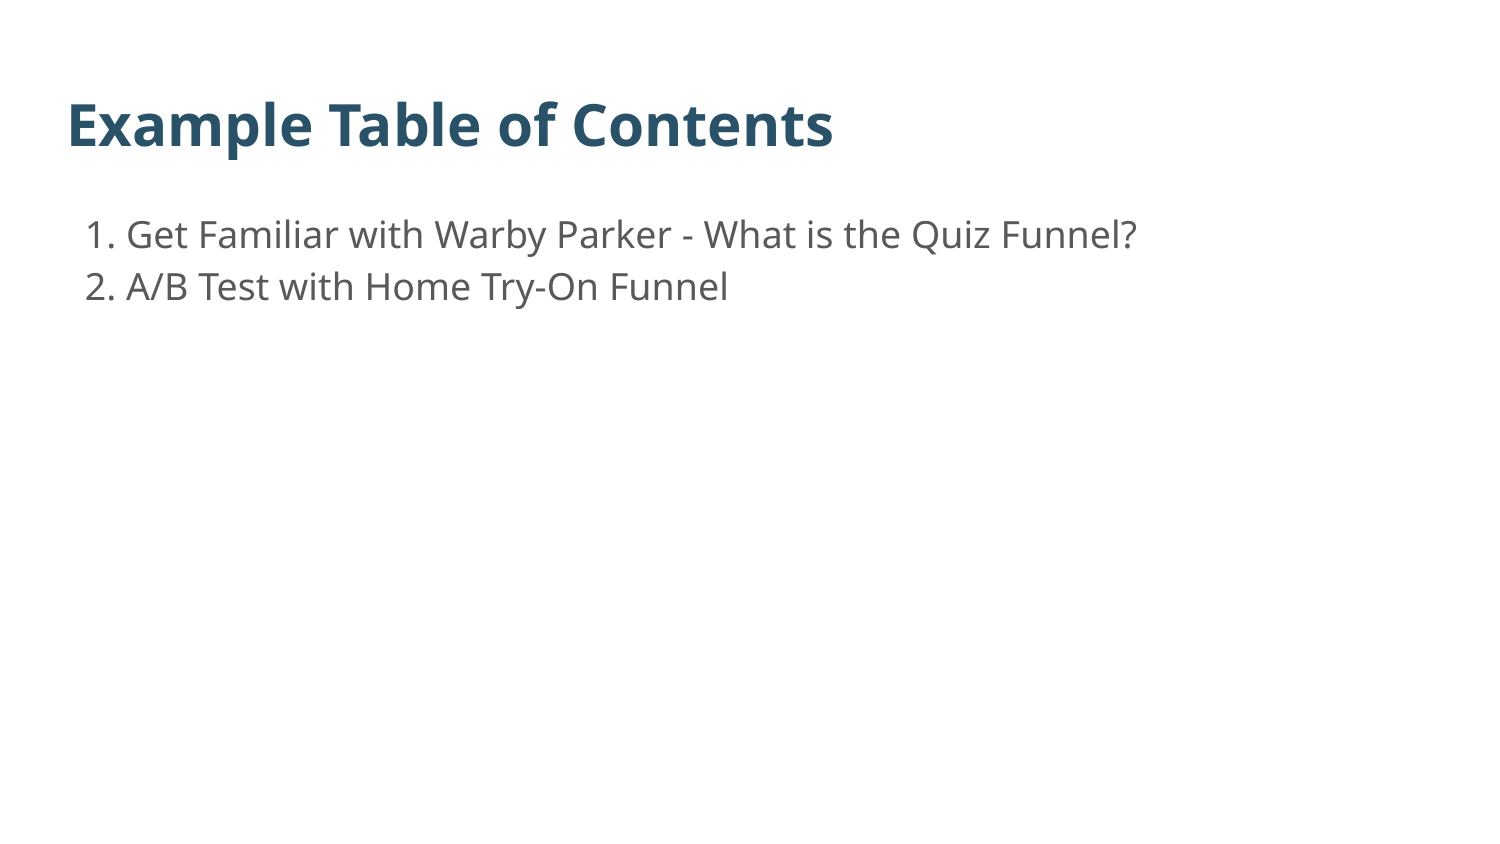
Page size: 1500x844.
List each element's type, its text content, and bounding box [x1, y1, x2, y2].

list 1. Get Familiar with Warby Parker - What is the Quiz Funnel? 2. A/B Test with Home Try-On Funnel [51, 189, 1449, 422]
title Example Table of Contents [51, 72, 1449, 167]
